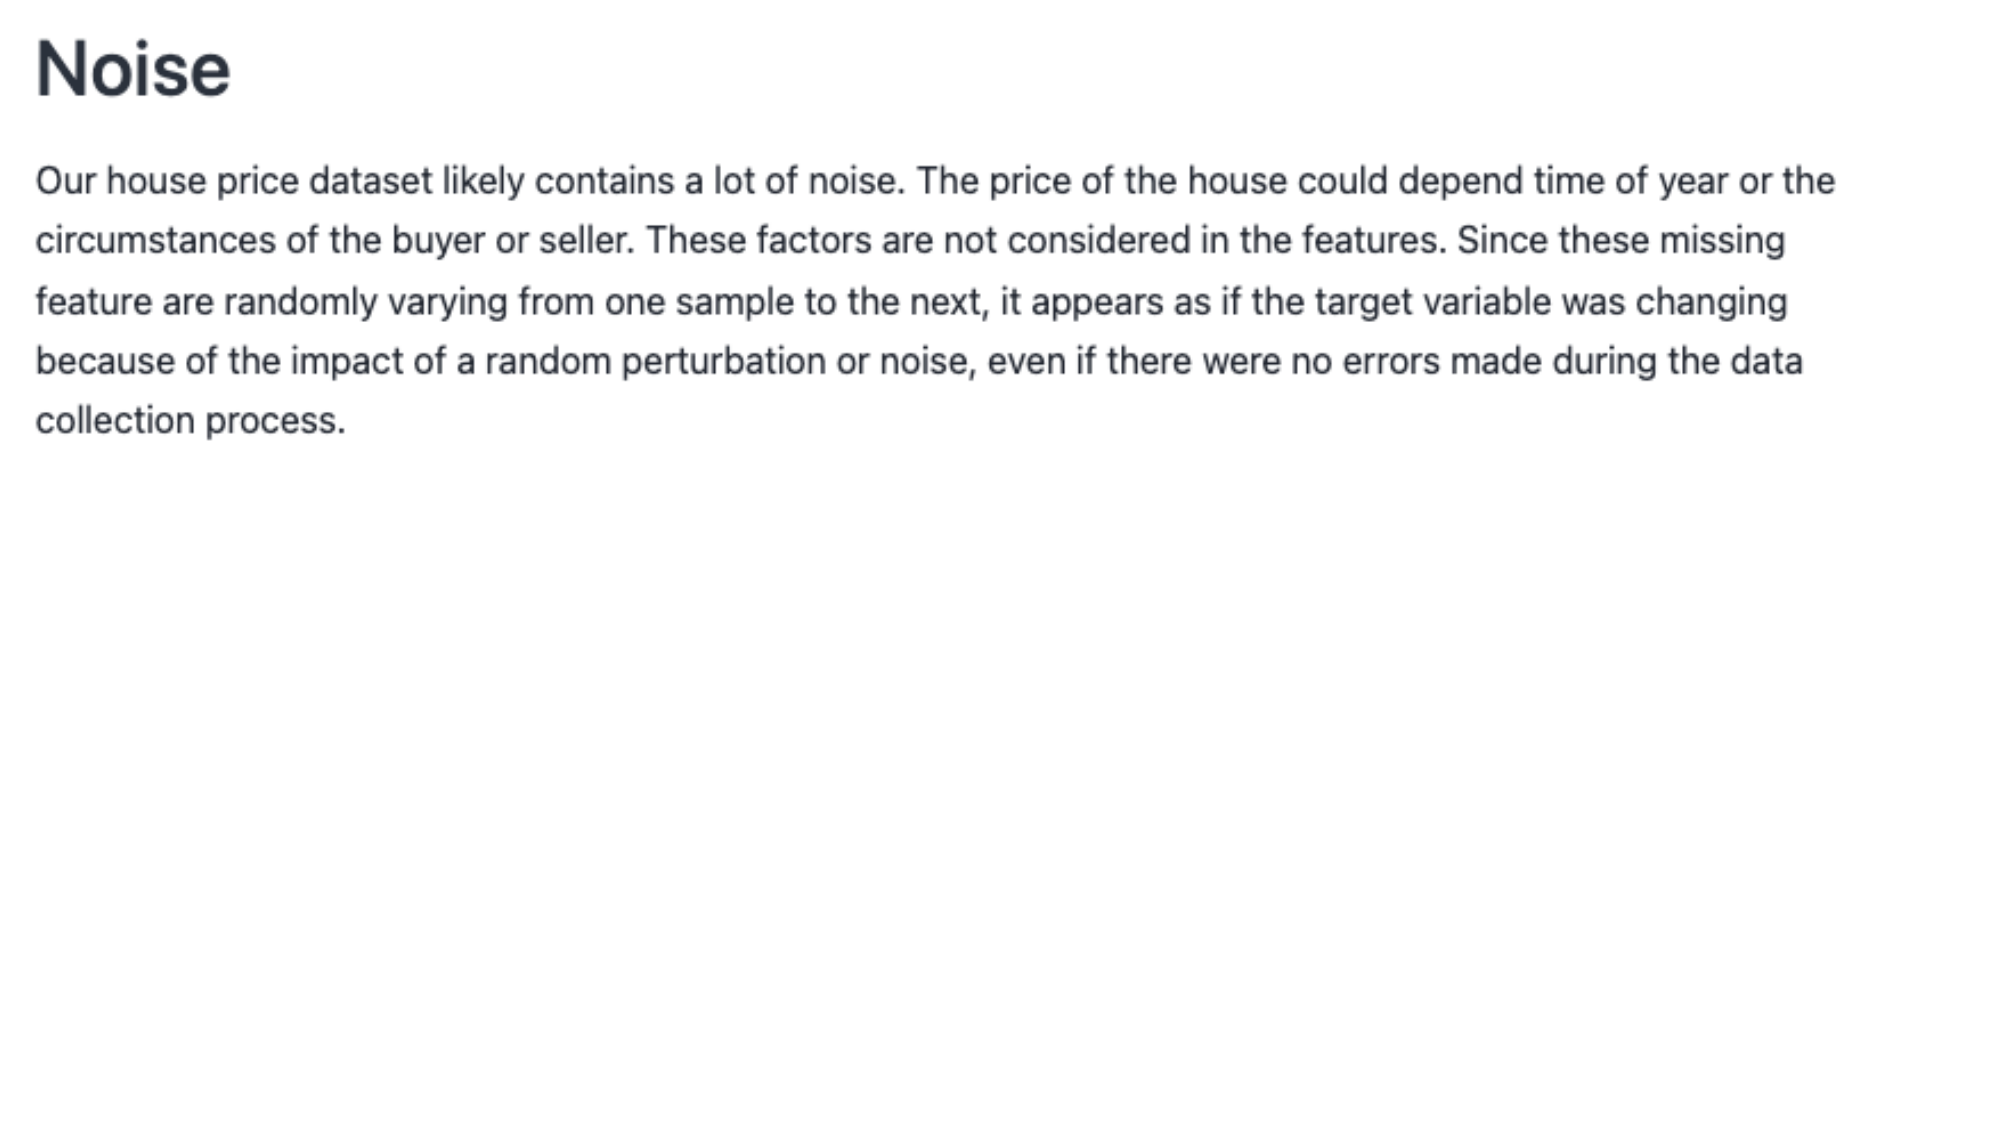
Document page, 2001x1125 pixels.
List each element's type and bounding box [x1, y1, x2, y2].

picture [13, 0, 1852, 470]
